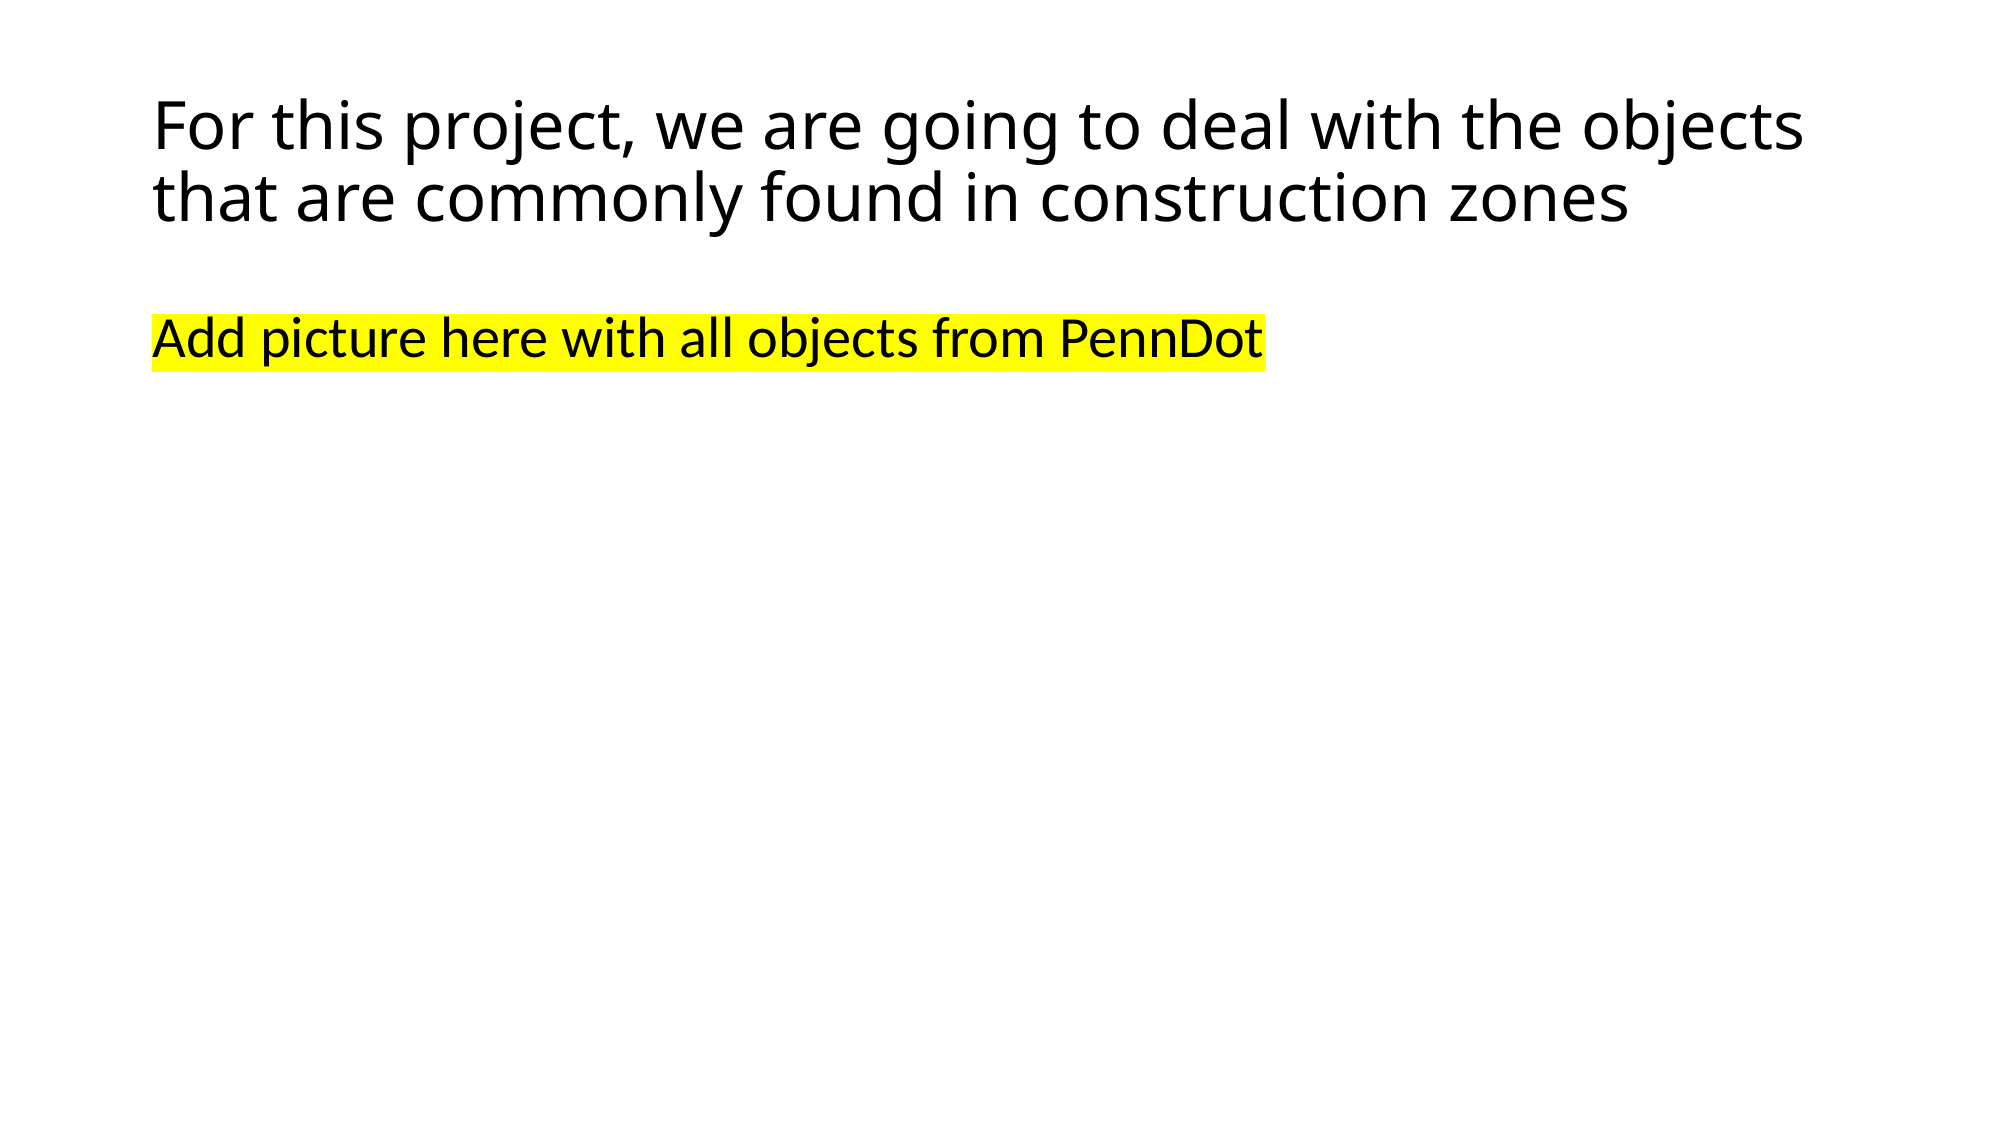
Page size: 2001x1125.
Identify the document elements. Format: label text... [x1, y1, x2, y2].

title For this project, we are going to deal with the objects that are commonly found in construction zones [137, 55, 1863, 273]
list Add picture here with all objects from PennDot [137, 299, 1863, 1014]
